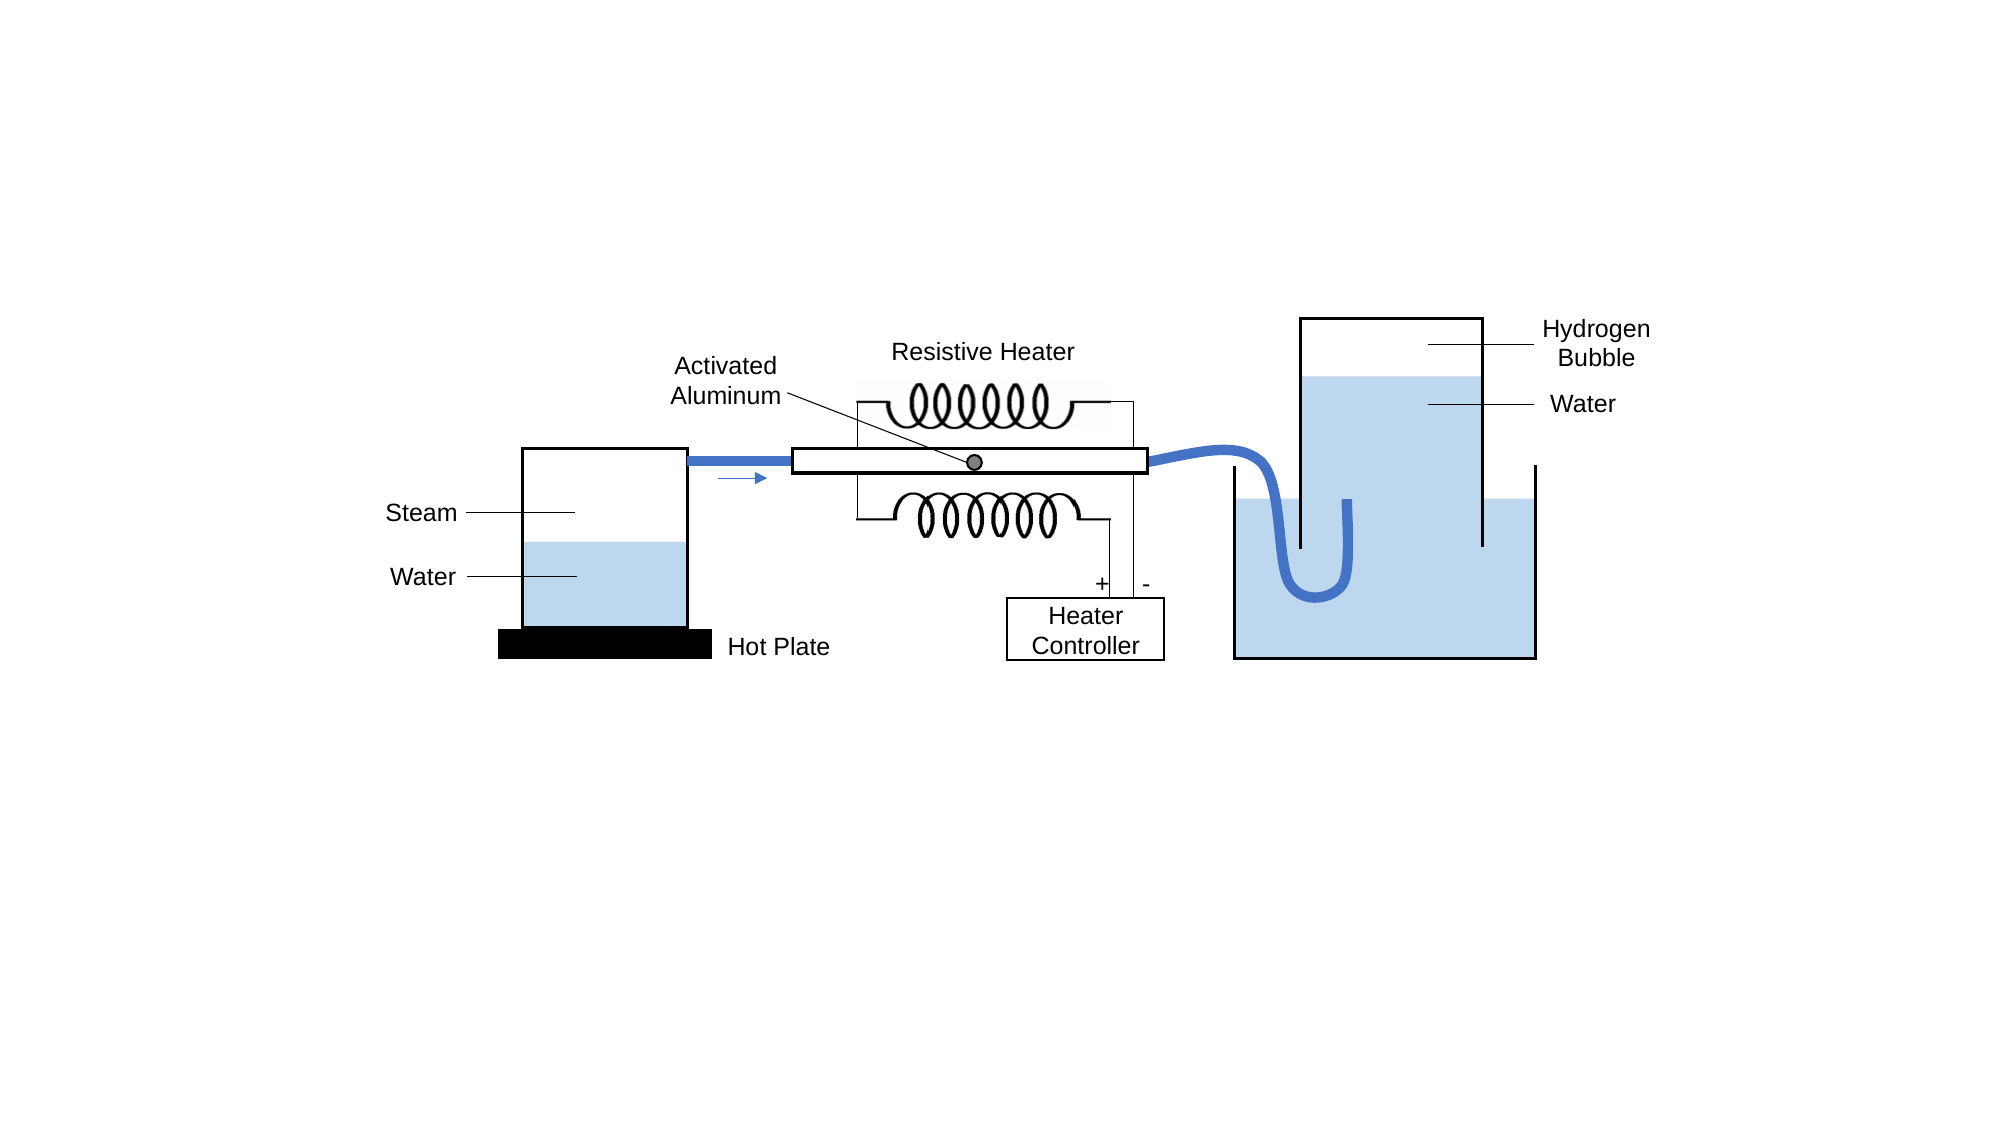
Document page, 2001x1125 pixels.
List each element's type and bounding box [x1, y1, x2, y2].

text_box [367, 313, 1682, 674]
